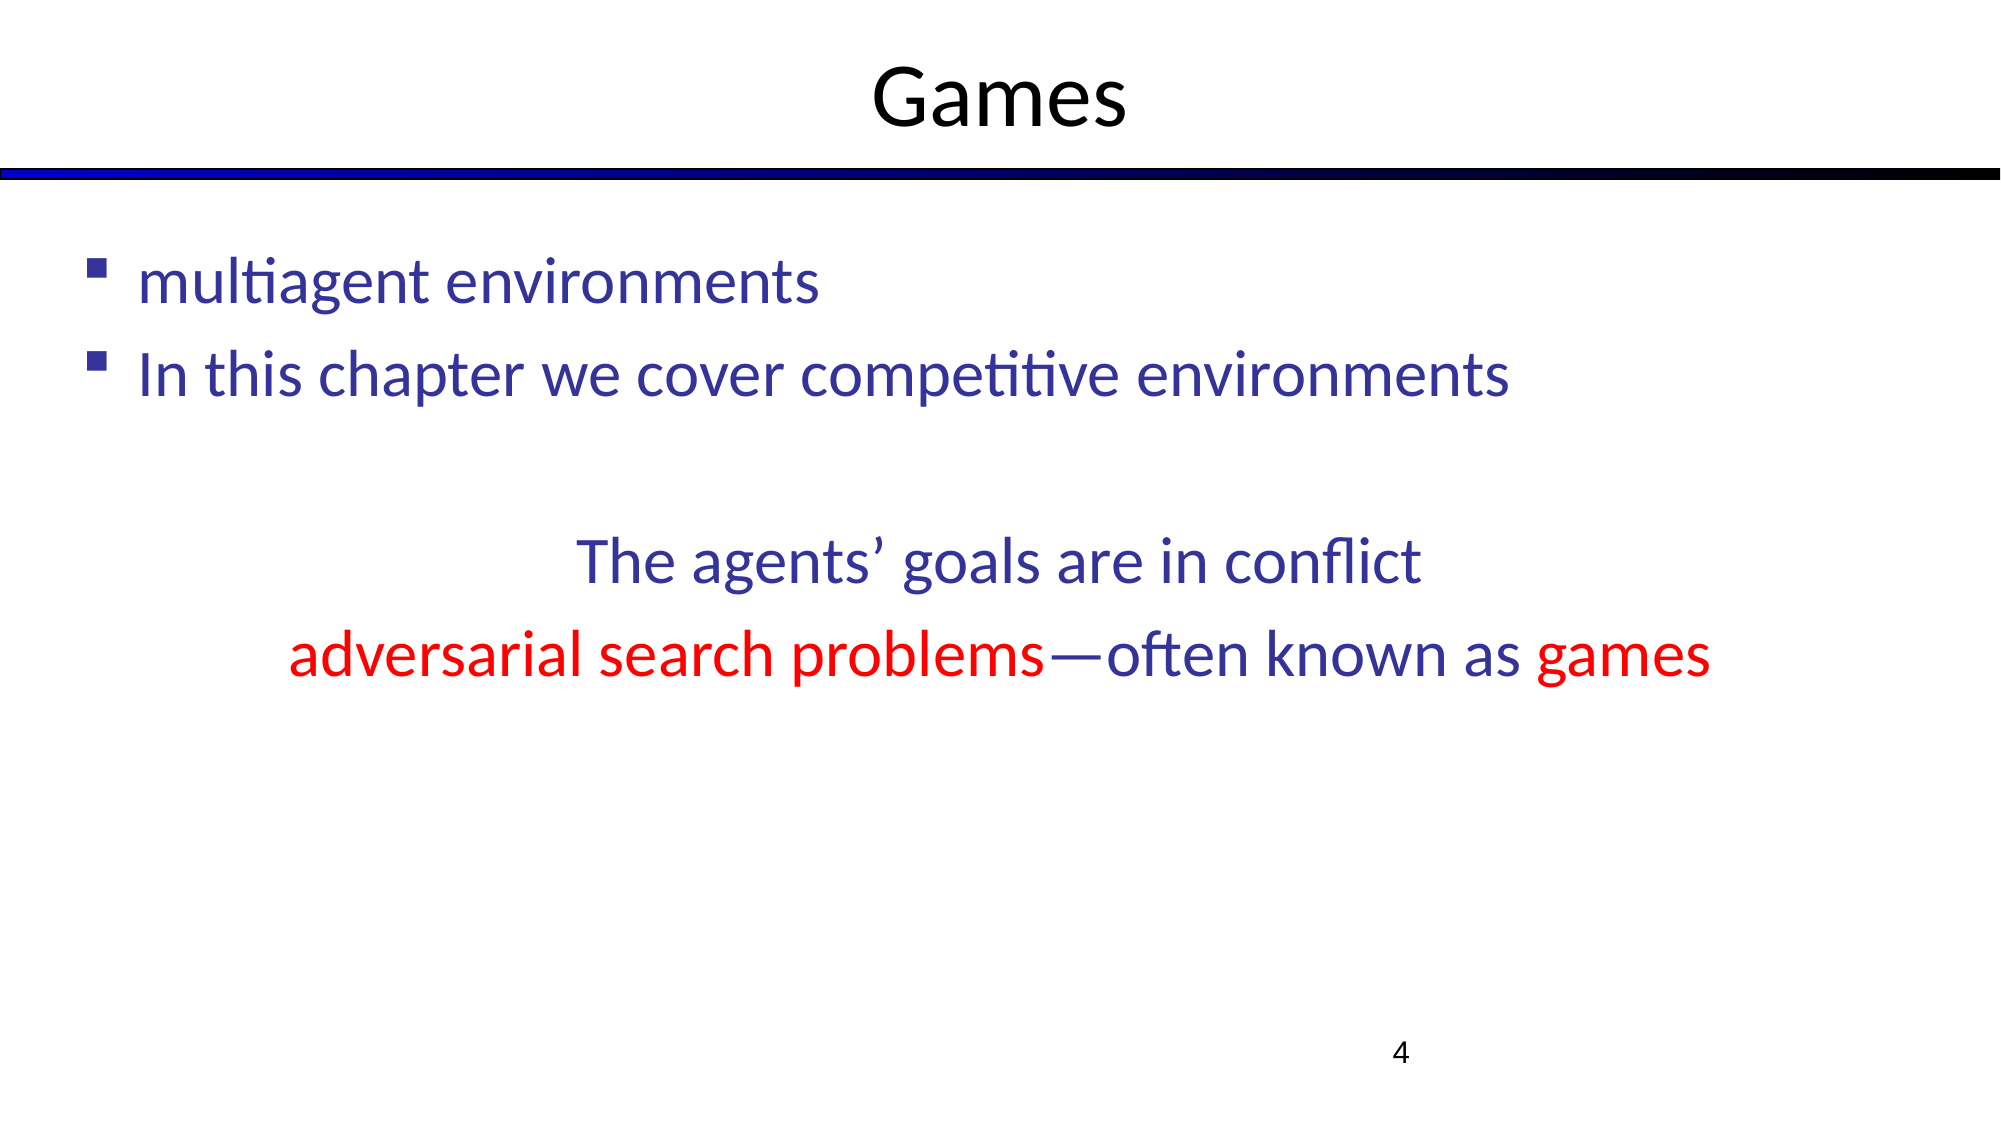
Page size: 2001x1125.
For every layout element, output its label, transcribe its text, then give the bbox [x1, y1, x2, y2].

title Games [0, 0, 2000, 184]
slide_number 4 [1074, 1024, 1426, 1103]
list multiagent environments In this chapter we cover competitive environments The agents’ goals are in conflict adversarial search problems—often known as games [66, 228, 1934, 1006]
